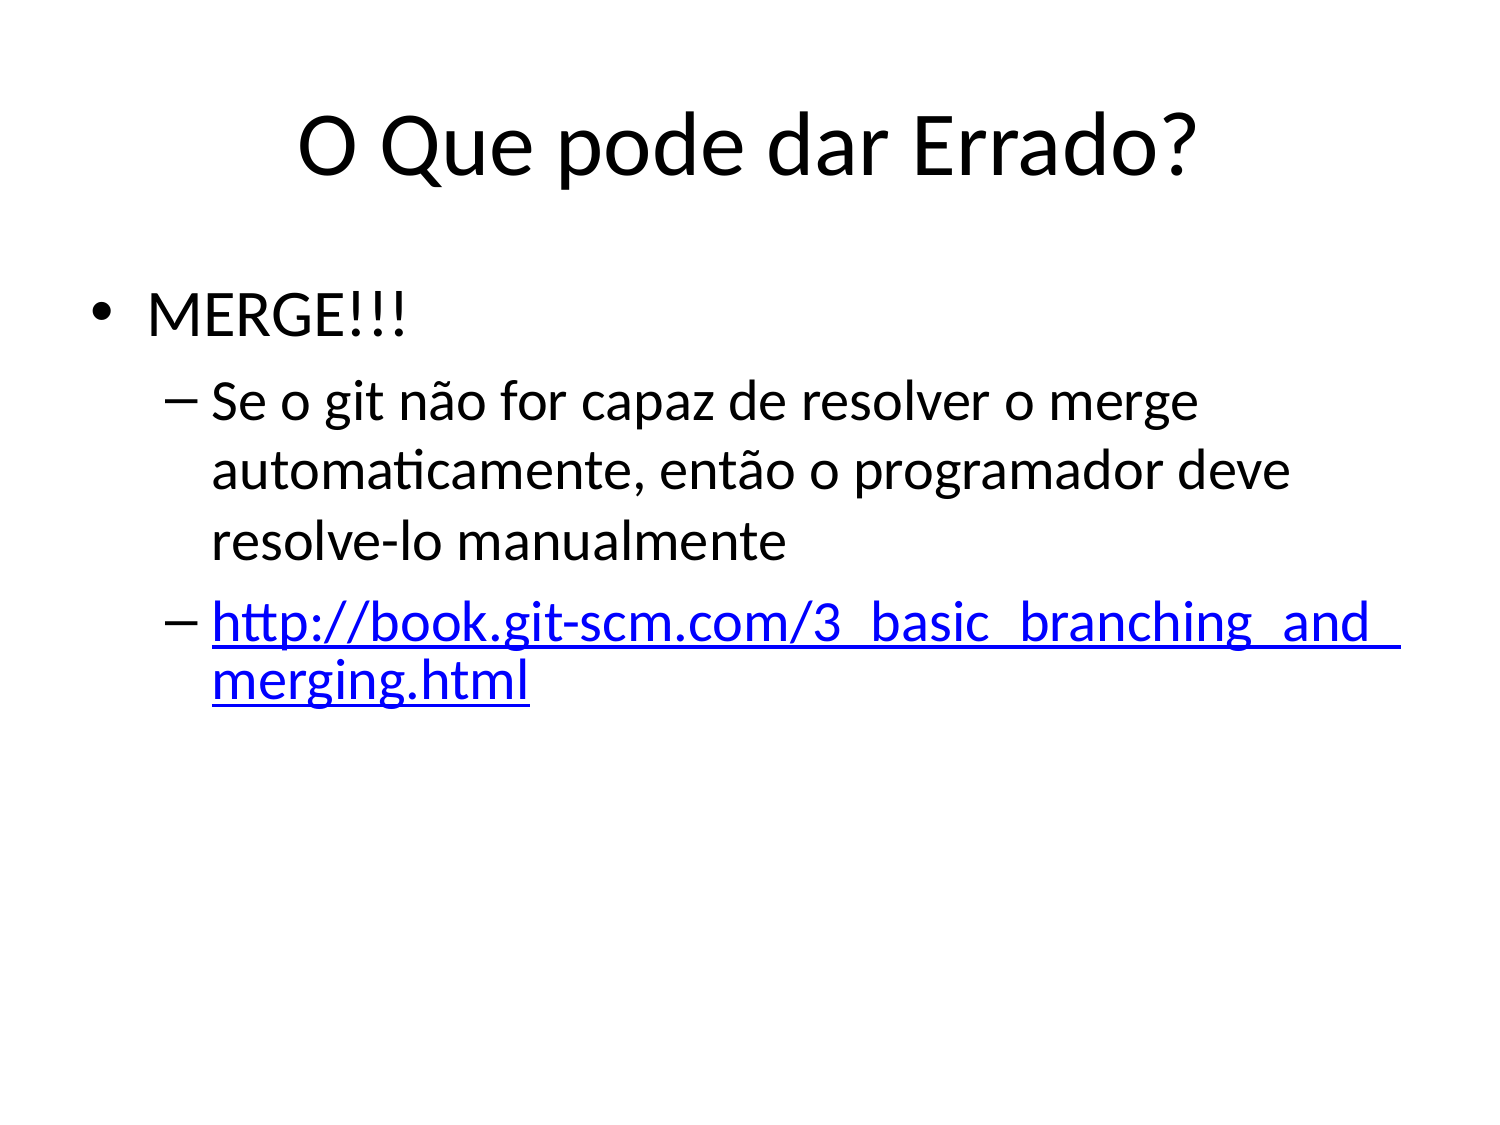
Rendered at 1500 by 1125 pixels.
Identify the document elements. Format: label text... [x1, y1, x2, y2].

list MERGE!!! Se o git não for capaz de resolver o merge automaticamente, então o programador deve resolve-lo manualmente http://book.git-scm.com/3_basic_branching_and_merging.html [75, 262, 1425, 1005]
title O Que pode dar Errado? [75, 45, 1425, 233]
